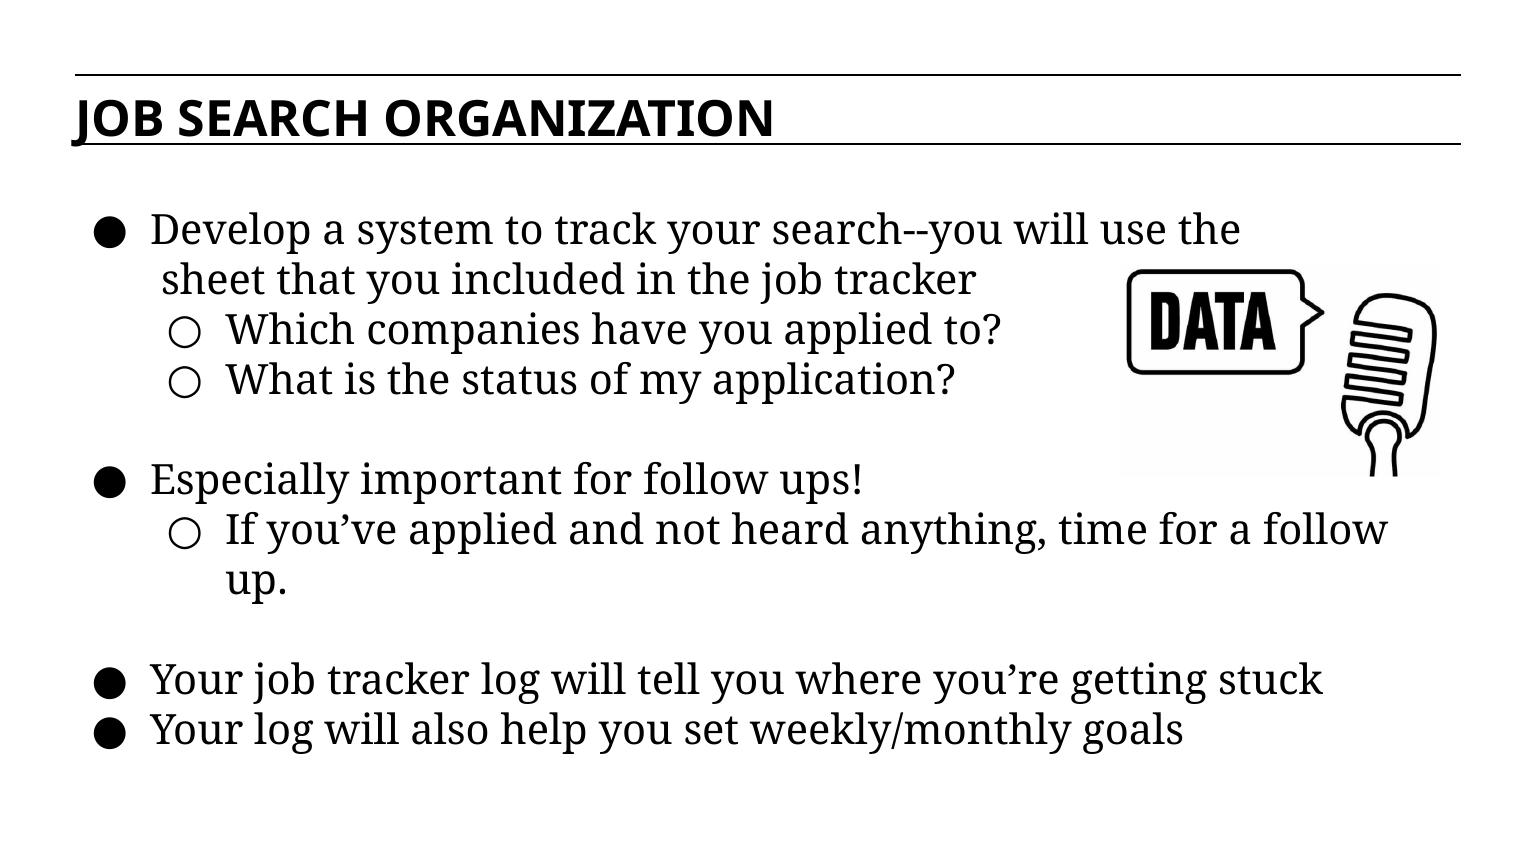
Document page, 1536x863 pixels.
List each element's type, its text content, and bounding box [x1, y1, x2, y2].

picture [1109, 247, 1443, 487]
text_box JOB SEARCH ORGANIZATION [75, 86, 987, 138]
list Develop a system to track your search--you will use the sheet that you included in the job tracker Which companies have you applied to? What is the status of my application? Especially important for follow ups! If you’ve applied and not heard anything, time for a follow up. Your job tracker log will tell you where you’re getting stuck Your log will also help you set weekly/monthly goals [75, 152, 1461, 603]
